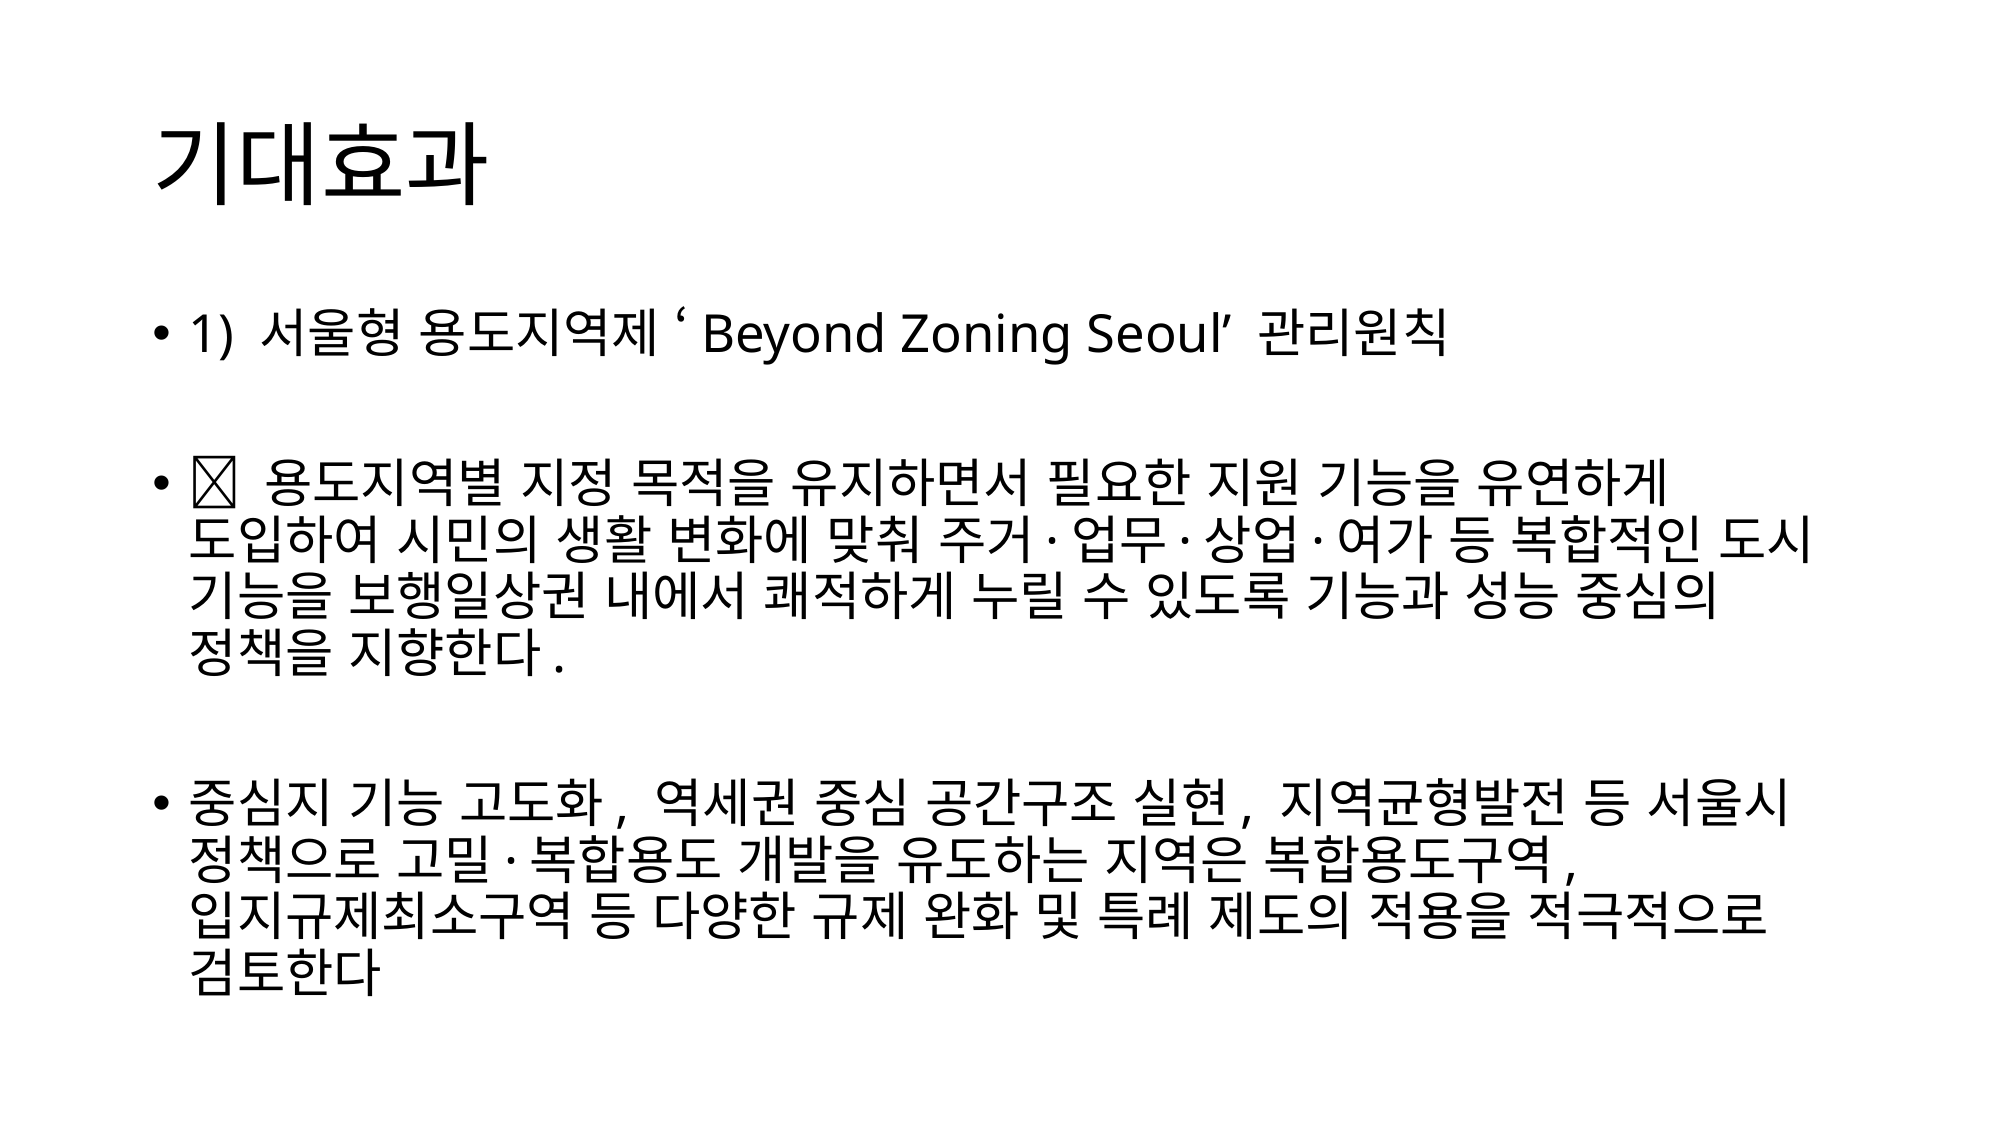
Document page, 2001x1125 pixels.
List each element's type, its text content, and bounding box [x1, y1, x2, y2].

list 1) 서울형 용도지역제 ‘Beyond Zoning Seoul’ 관리원칙  용도지역별 지정 목적을 유지하면서 필요한 지원 기능을 유연하게 도입하여 시민의 생활 변화에 맞춰 주거·업무·상업·여가 등 복합적인 도시 기능을 보행일상권 내에서 쾌적하게 누릴 수 있도록 기능과 성능 중심의 정책을 지향한다. 중심지 기능 고도화, 역세권 중심 공간구조 실현, 지역균형발전 등 서울시 정책으로 고밀·복합용도 개발을 유도하는 지역은 복합용도구역, 입지규제최소구역 등 다양한 규제 완화 및 특례 제도의 적용을 적극적으로 검토한다 [137, 299, 1863, 1014]
title 기대효과 [137, 59, 1863, 278]
